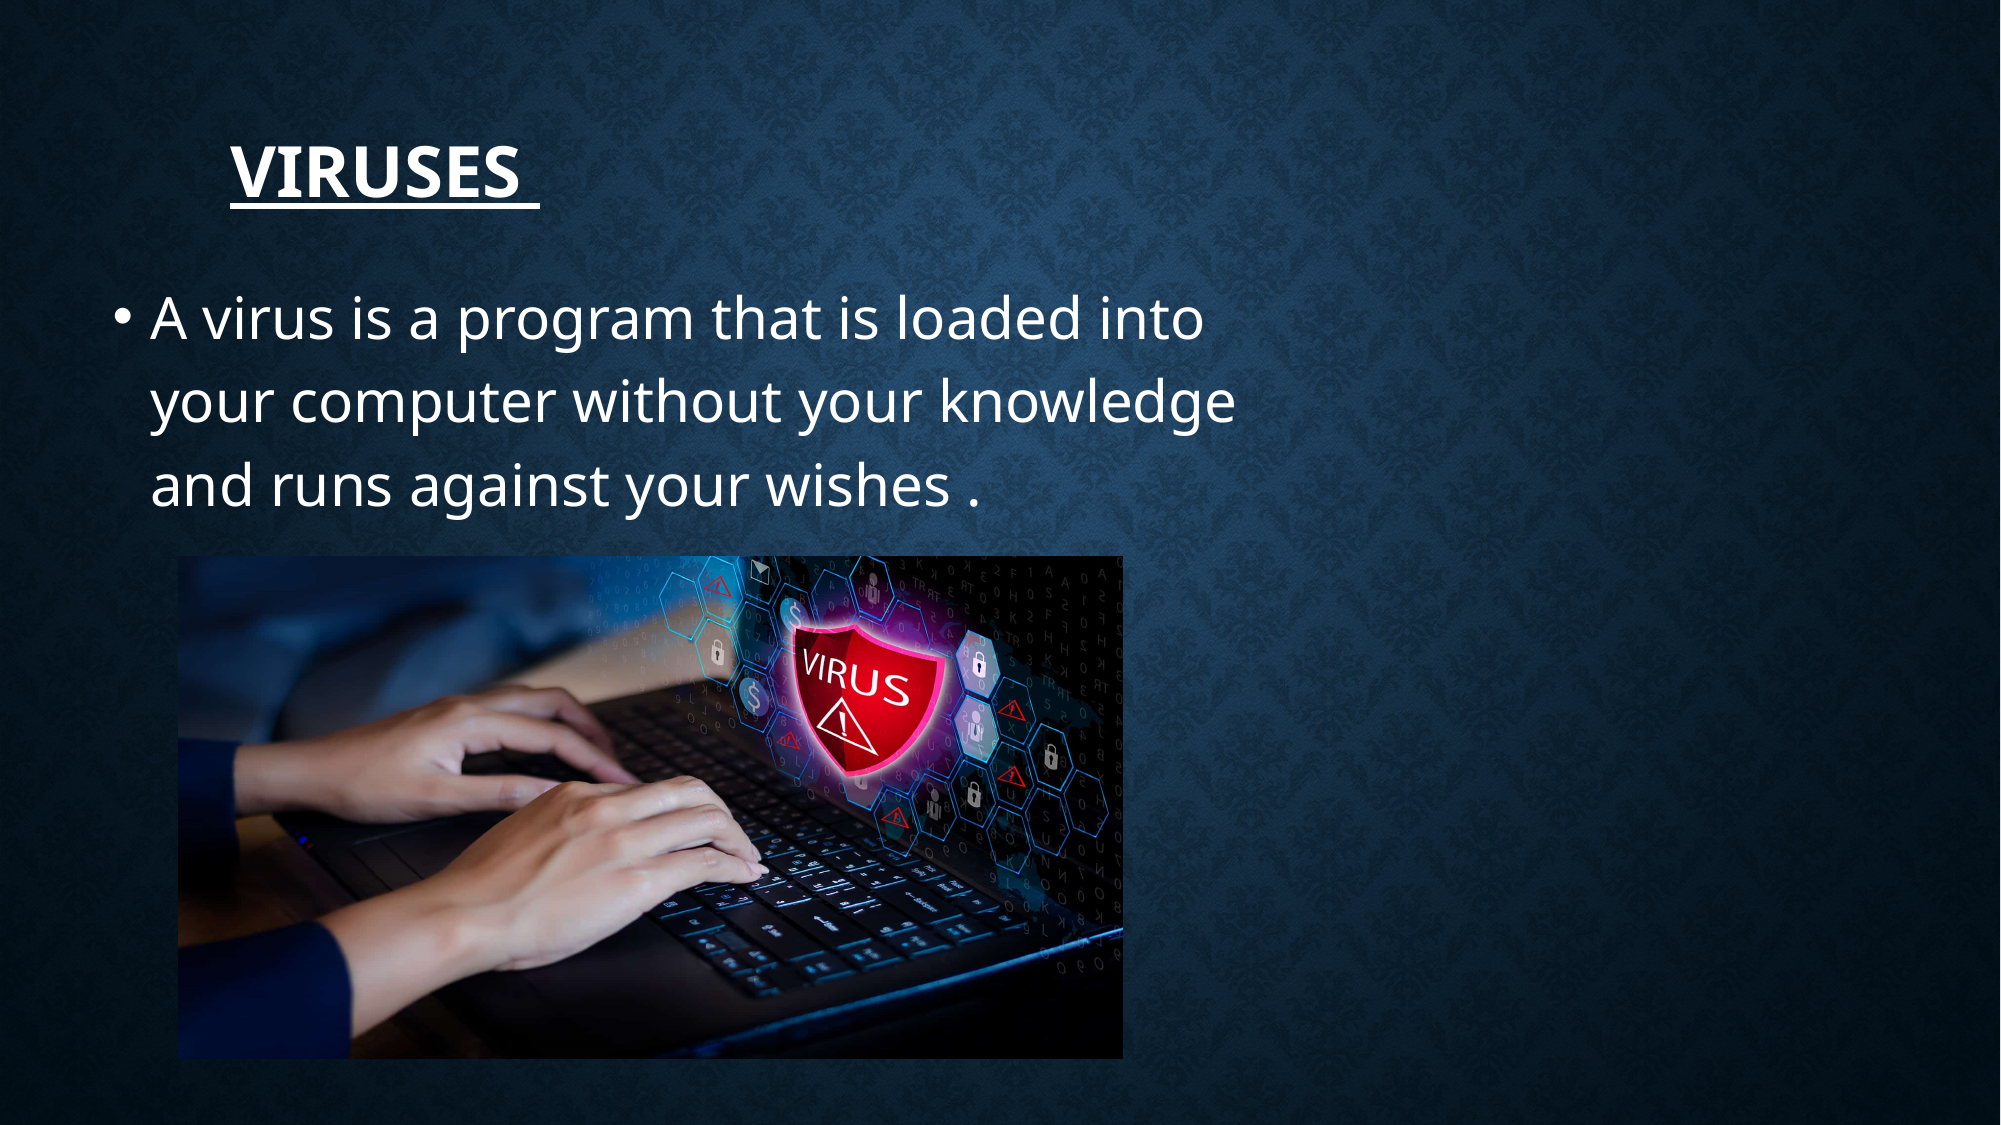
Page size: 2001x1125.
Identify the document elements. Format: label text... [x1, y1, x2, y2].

list A virus is a program that is loaded into your computer without your knowledge and runs against your wishes . [97, 259, 1286, 866]
title Viruses [0, 66, 771, 284]
picture [177, 556, 1123, 1060]
picture [722, 580, 731, 597]
